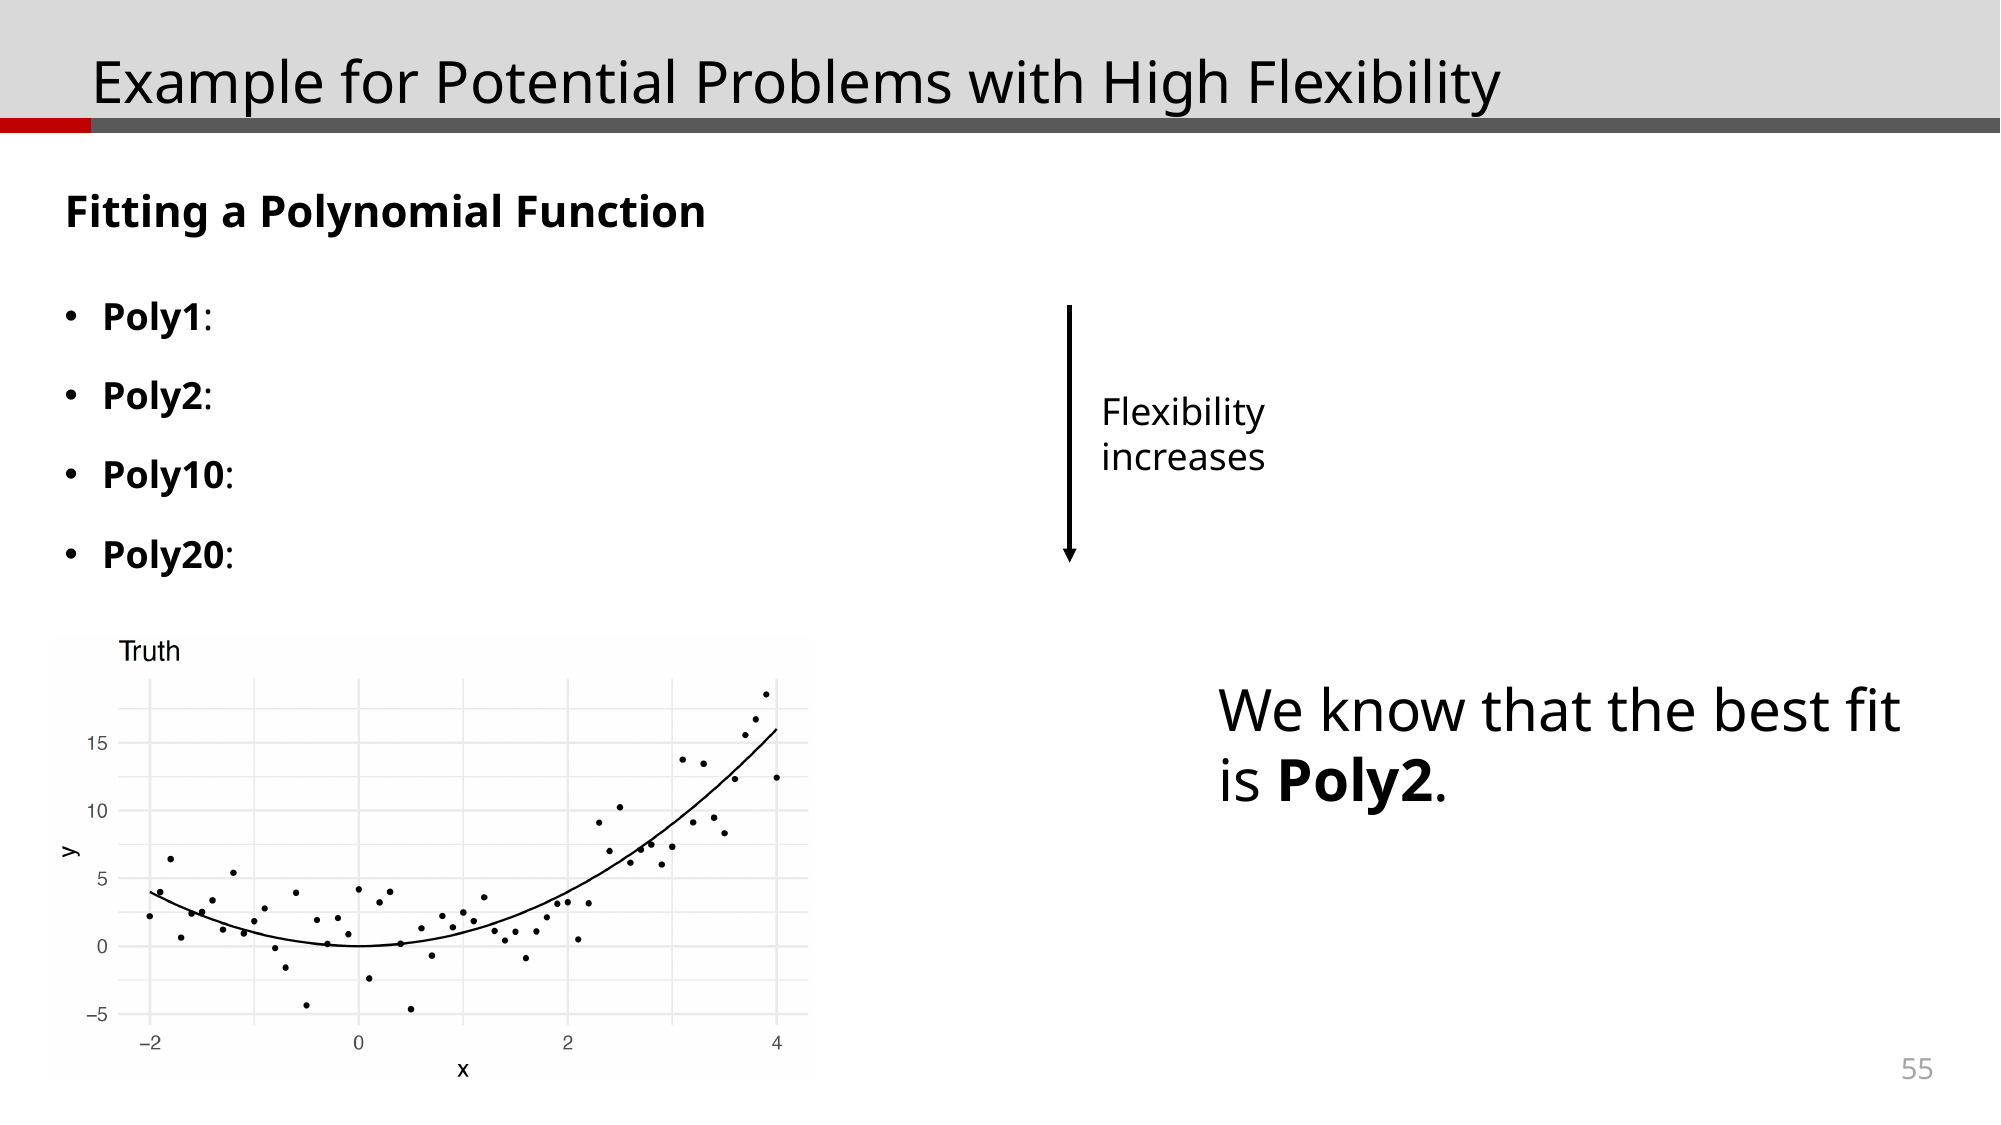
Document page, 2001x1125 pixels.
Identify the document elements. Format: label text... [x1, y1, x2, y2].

text_box We know that the best fit is Poly2. [1203, 665, 1951, 821]
text_box Flexibility increases [1086, 380, 1510, 486]
picture [50, 635, 814, 1083]
slide_number 55 [1618, 1042, 1949, 1103]
list Fitting a Polynomial Function [49, 181, 1949, 242]
title Example for Potential Problems with High Flexibility [91, 0, 1949, 115]
